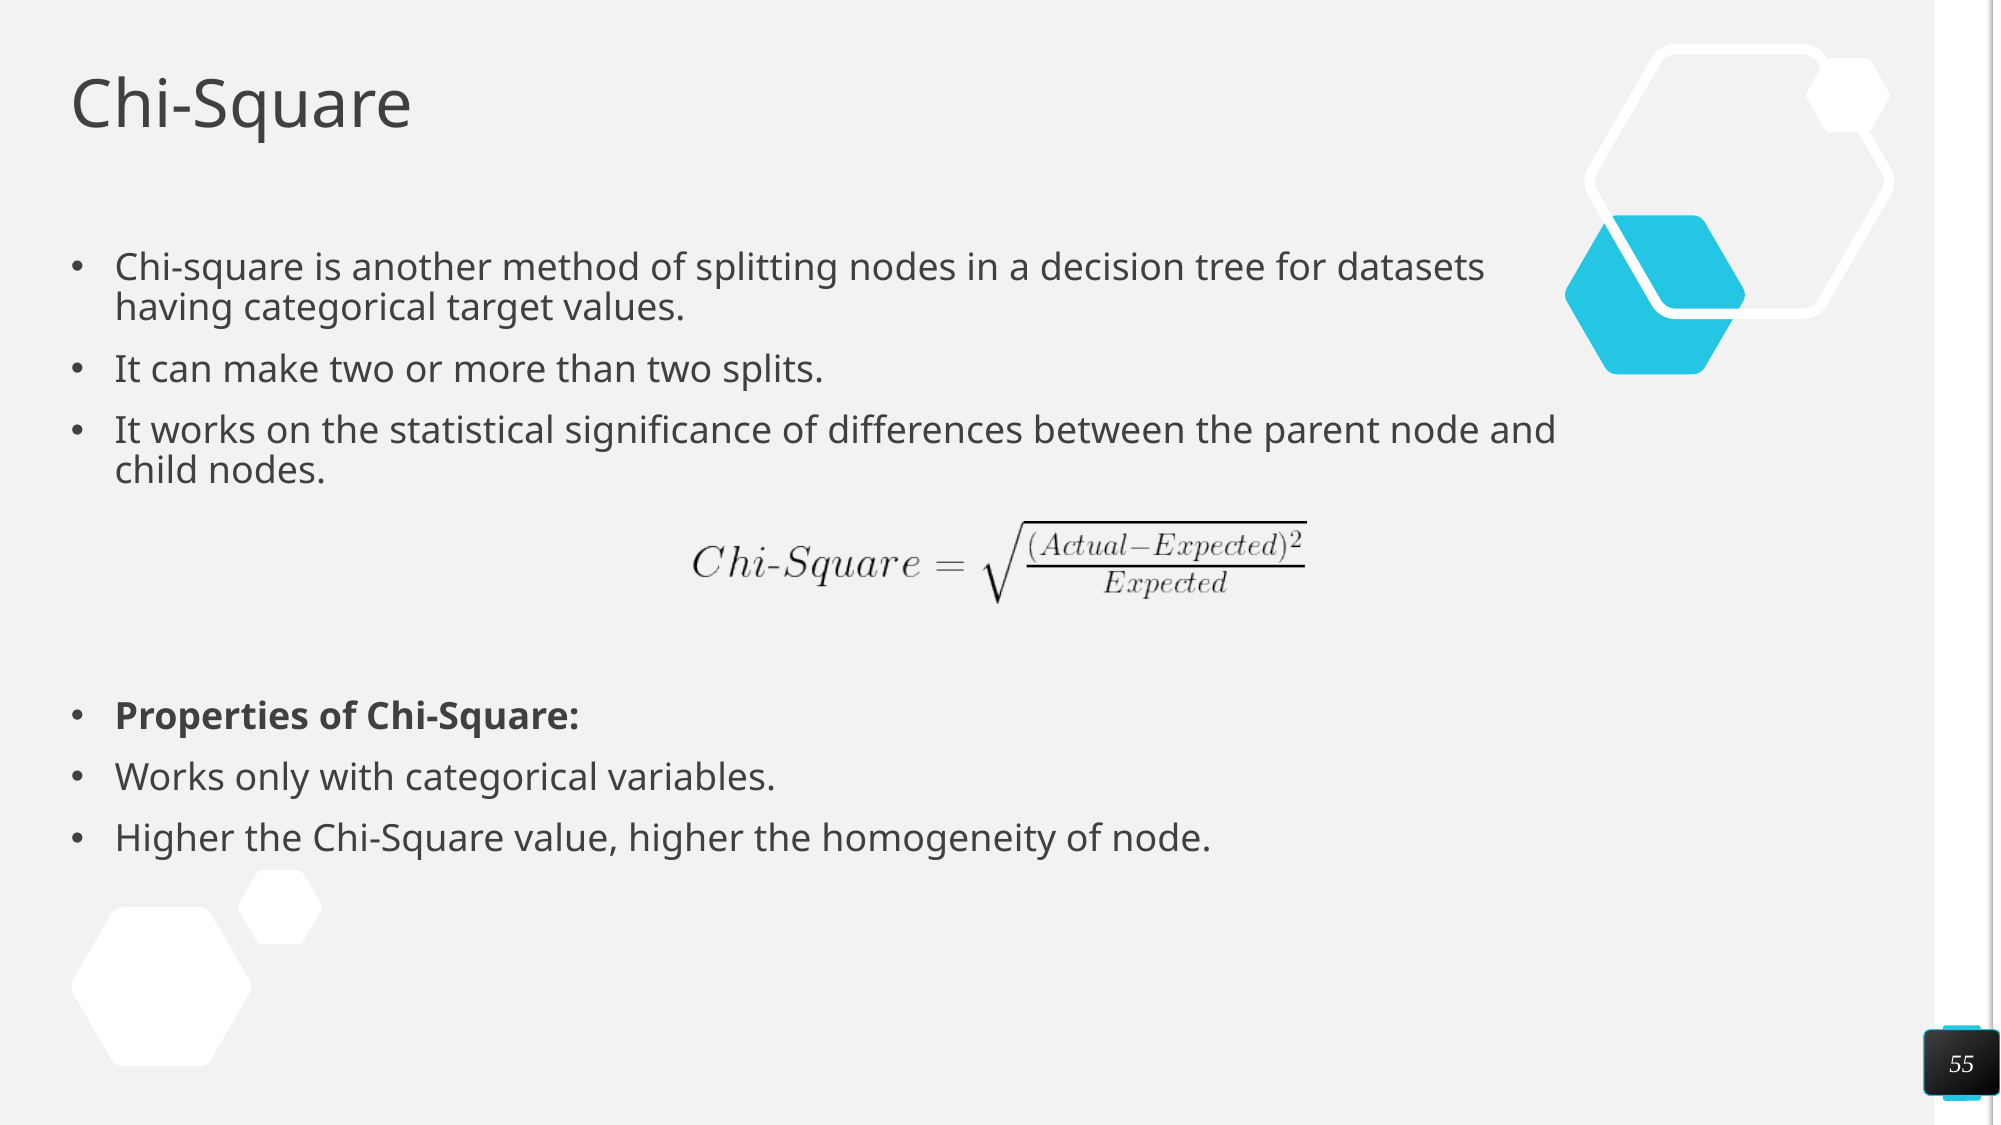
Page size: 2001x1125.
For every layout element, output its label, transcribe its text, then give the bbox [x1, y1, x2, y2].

list Chi-square is another method of splitting nodes in a decision tree for datasets having categorical target values. It can make two or more than two splits. It works on the statistical significance of differences between the parent node and child nodes. Properties of Chi-Square: Works only with categorical variables. Higher the Chi-Square value, higher the homogeneity of node. [70, 248, 1562, 1016]
picture [693, 521, 1307, 604]
title Chi-Square [70, 70, 1930, 142]
slide_number 55 [1923, 1029, 2000, 1096]
